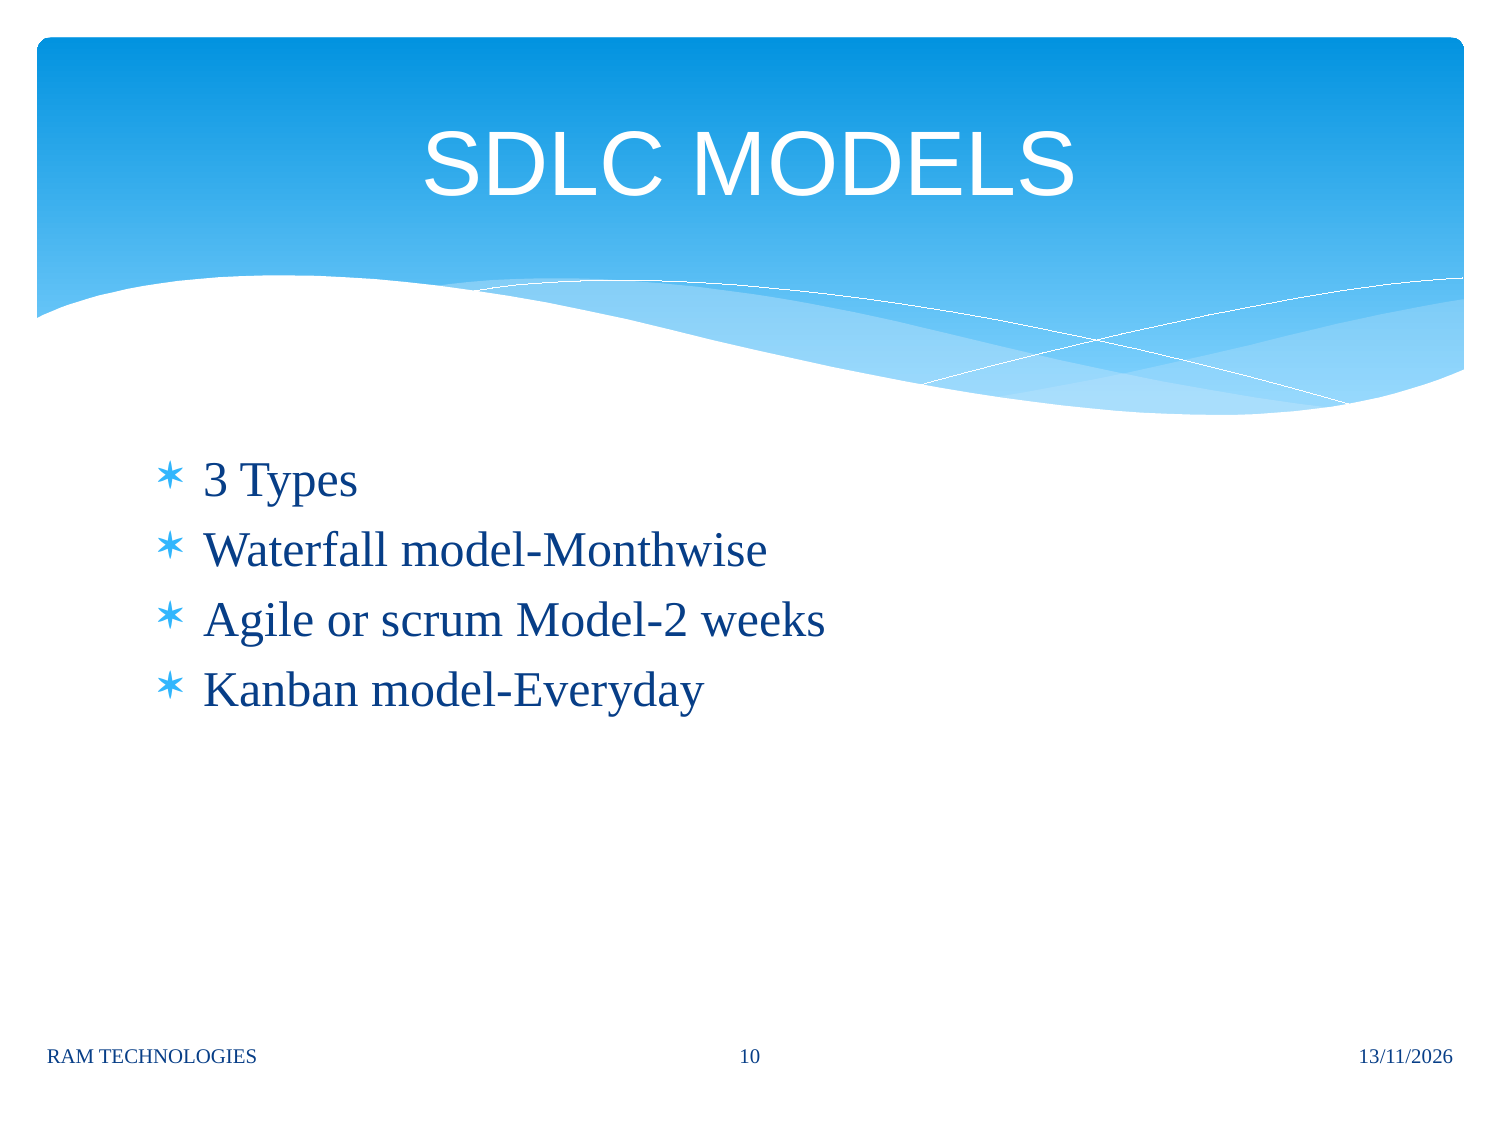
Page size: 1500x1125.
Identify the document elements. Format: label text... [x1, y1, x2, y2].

title SDLC MODELS [75, 55, 1425, 261]
slide_number 10 [654, 1025, 846, 1086]
list 3 Types Waterfall model-Monthwise Agile or scrum Model-2 weeks Kanban model-Everyday [143, 438, 1359, 1005]
footer RAM TECHNOLOGIES [31, 1025, 653, 1086]
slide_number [847, 1025, 1469, 1086]
